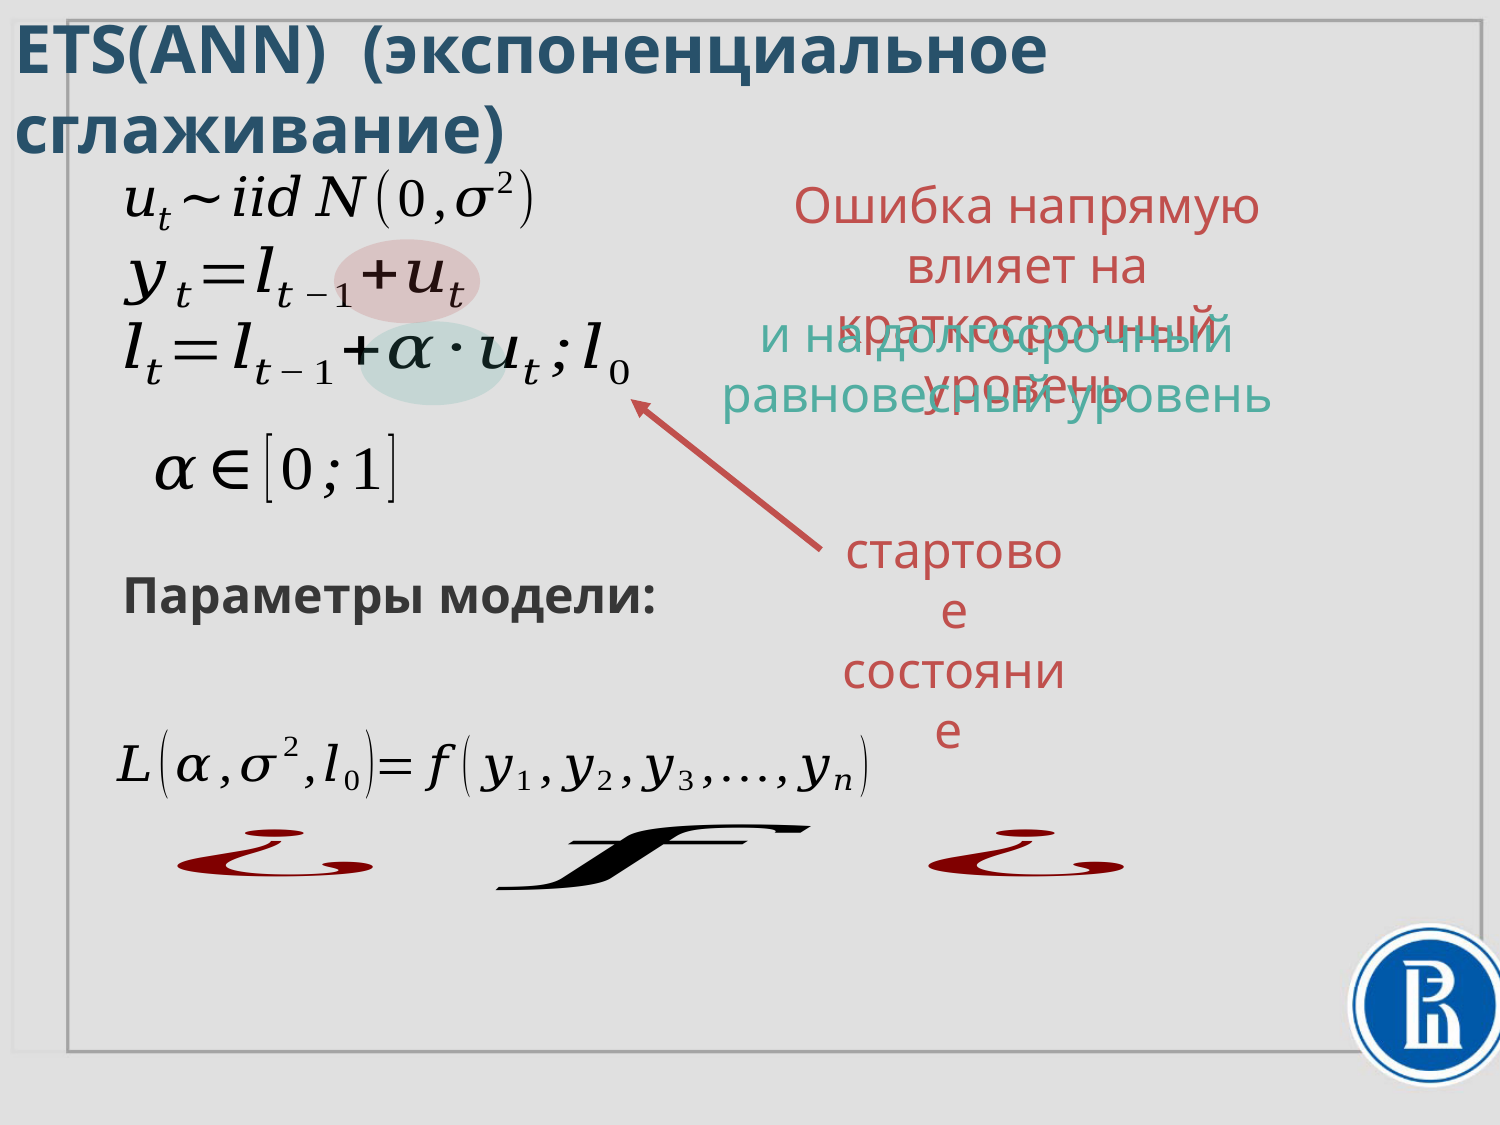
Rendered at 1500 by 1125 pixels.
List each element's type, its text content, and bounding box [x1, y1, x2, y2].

text_box ETS(ANN) (экспоненциальное сглаживание) [0, 0, 1500, 96]
text_box Ошибка напрямую влияет на краткосрочный уровень [714, 165, 1341, 421]
text_box [358, 319, 509, 408]
picture [0, 96, 1500, 1125]
text_box [331, 237, 483, 326]
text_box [630, 398, 822, 551]
text_box стартовое состояние [820, 511, 1089, 767]
text_box и на долгосрочный равновесный уровень [684, 295, 1311, 430]
